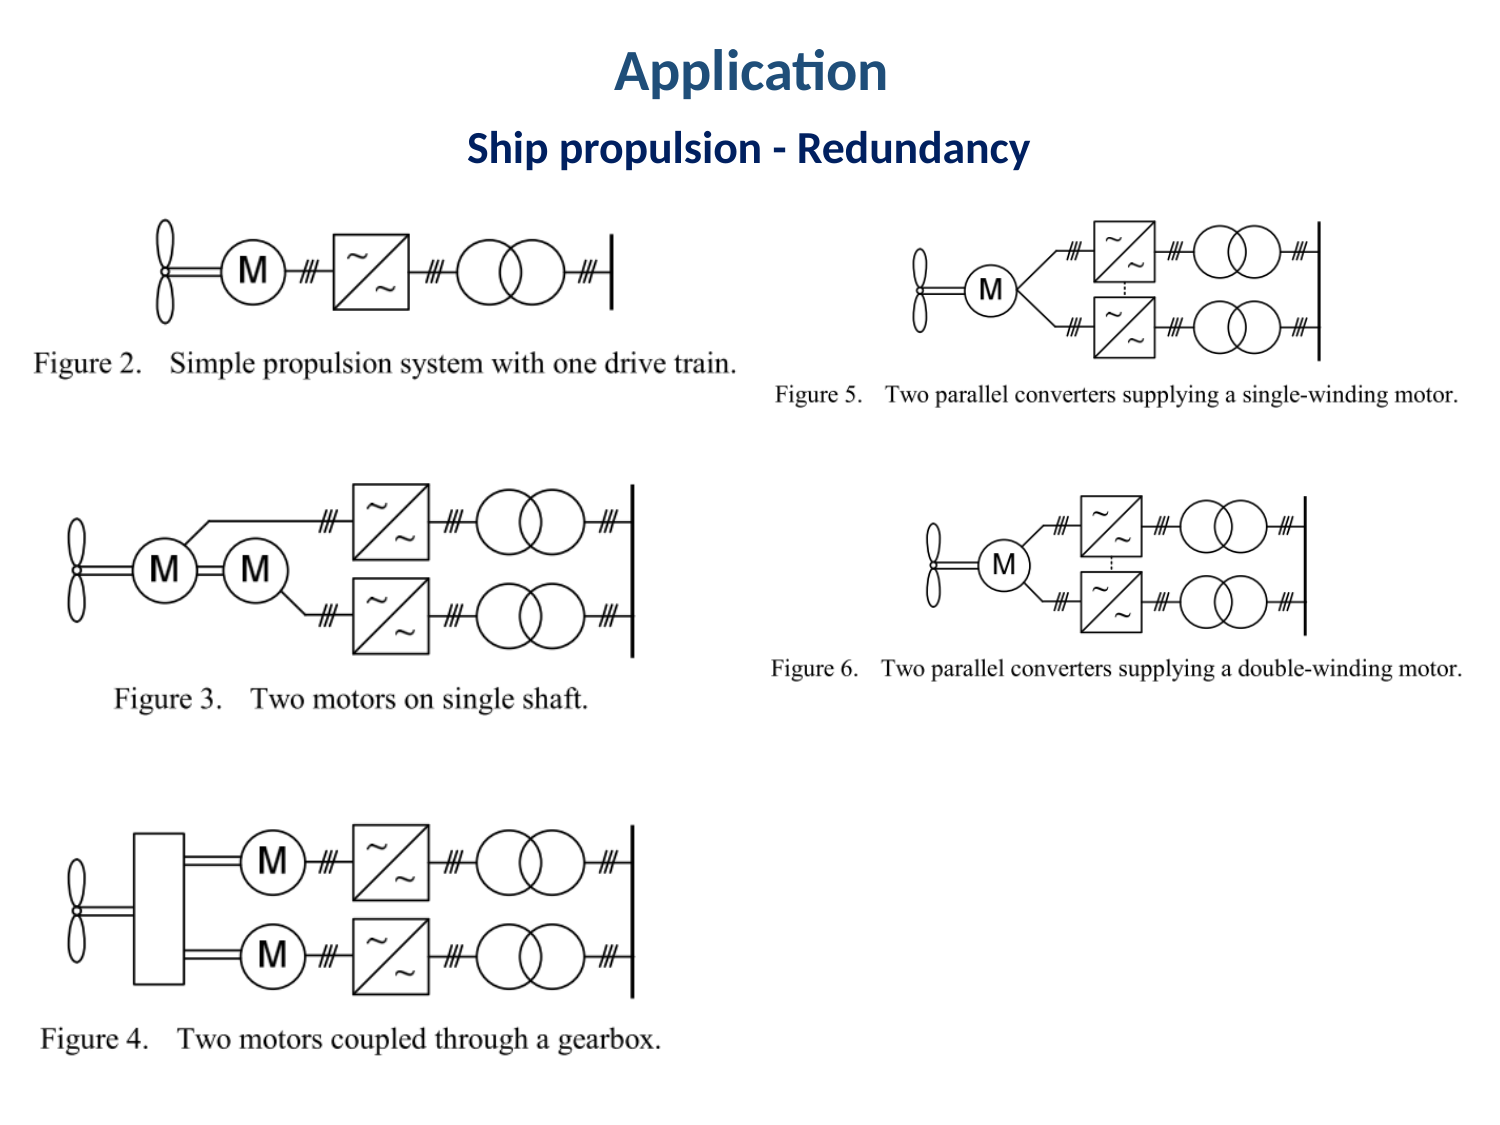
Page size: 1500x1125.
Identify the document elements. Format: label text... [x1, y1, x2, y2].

text_box Ship propulsion - Redundancy [36, 110, 1462, 181]
picture [13, 196, 1487, 1062]
text_box Application [78, 24, 1425, 110]
